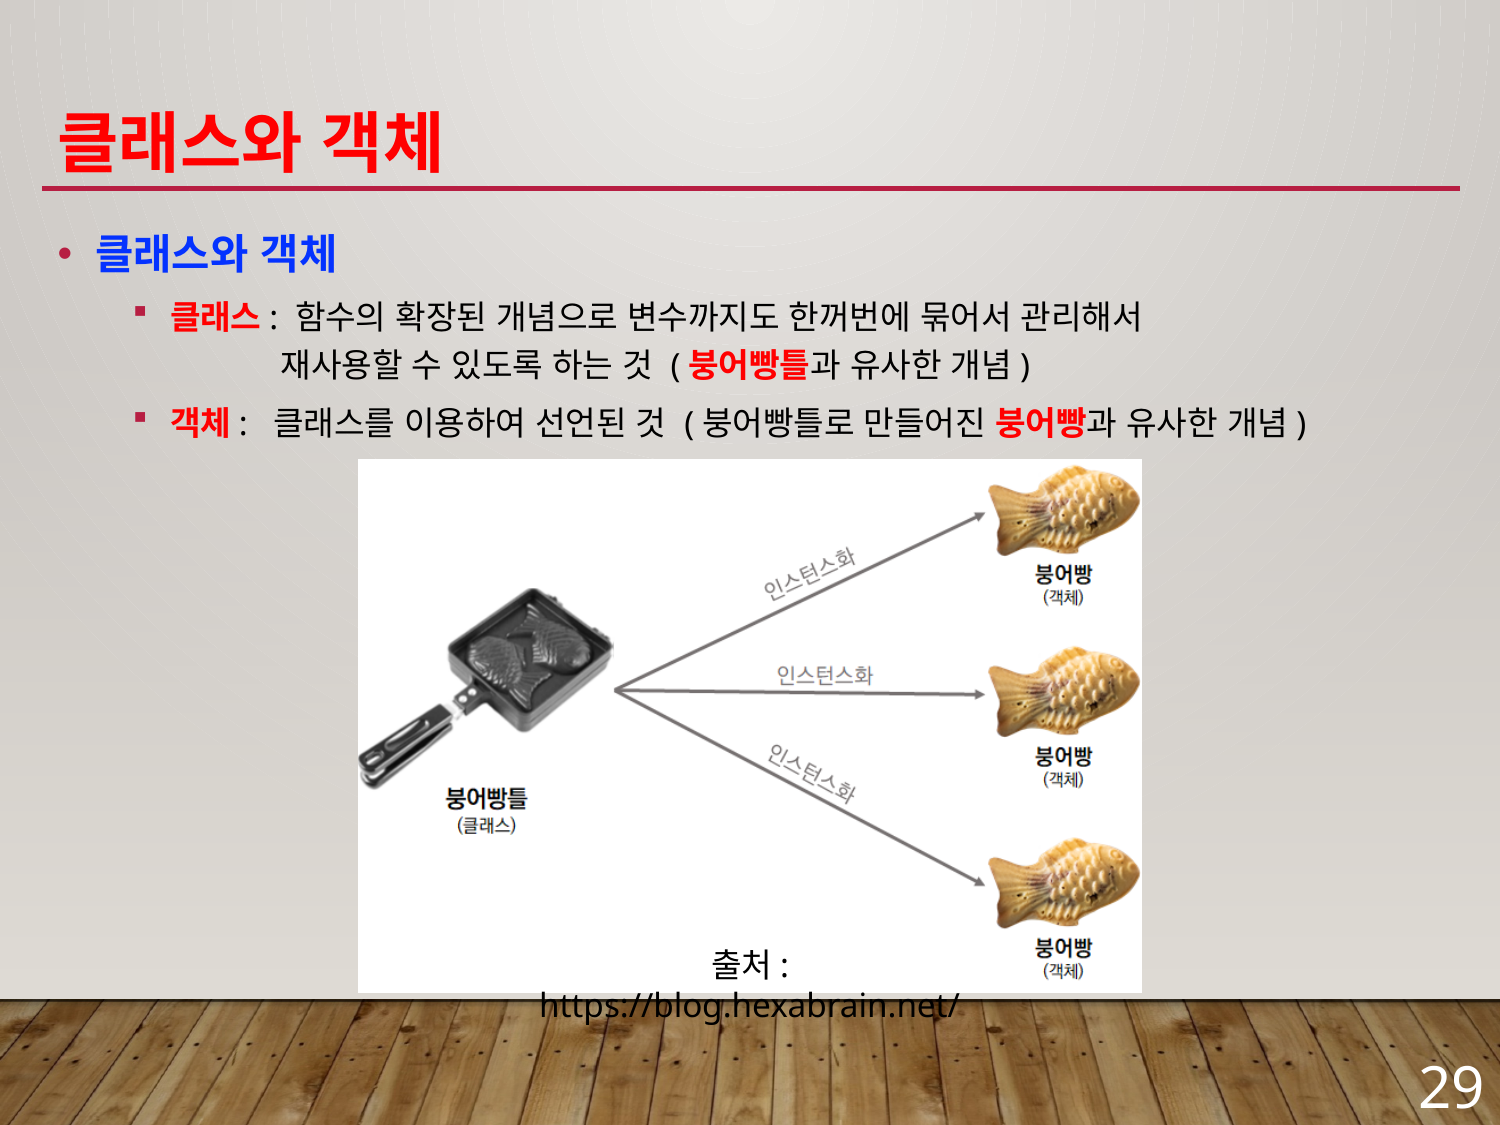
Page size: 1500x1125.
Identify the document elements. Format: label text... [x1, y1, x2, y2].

picture [687, 1001, 697, 1015]
list 클래스와 객체 클래스: 함수의 확장된 개념으로 변수까지도 한꺼번에 묶어서 관리해서 재사용할 수 있도록 하는 것 (붕어빵틀과 유사한 개념) 객체: 클래스를 이용하여 선언된 것 (붕어빵틀로 만들어진 붕어빵과 유사한 개념) [42, 210, 1461, 993]
picture [757, 1001, 766, 1006]
picture [812, 1001, 822, 1015]
picture [921, 1001, 930, 1006]
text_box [358, 459, 1142, 993]
title 클래스와 객체 [42, 16, 1461, 189]
picture [844, 1008, 852, 1015]
picture [774, 999, 783, 1005]
picture [659, 1001, 669, 1015]
picture [0, 999, 1500, 1125]
picture [792, 1008, 800, 1015]
picture [589, 1001, 599, 1015]
picture [707, 1001, 717, 1015]
